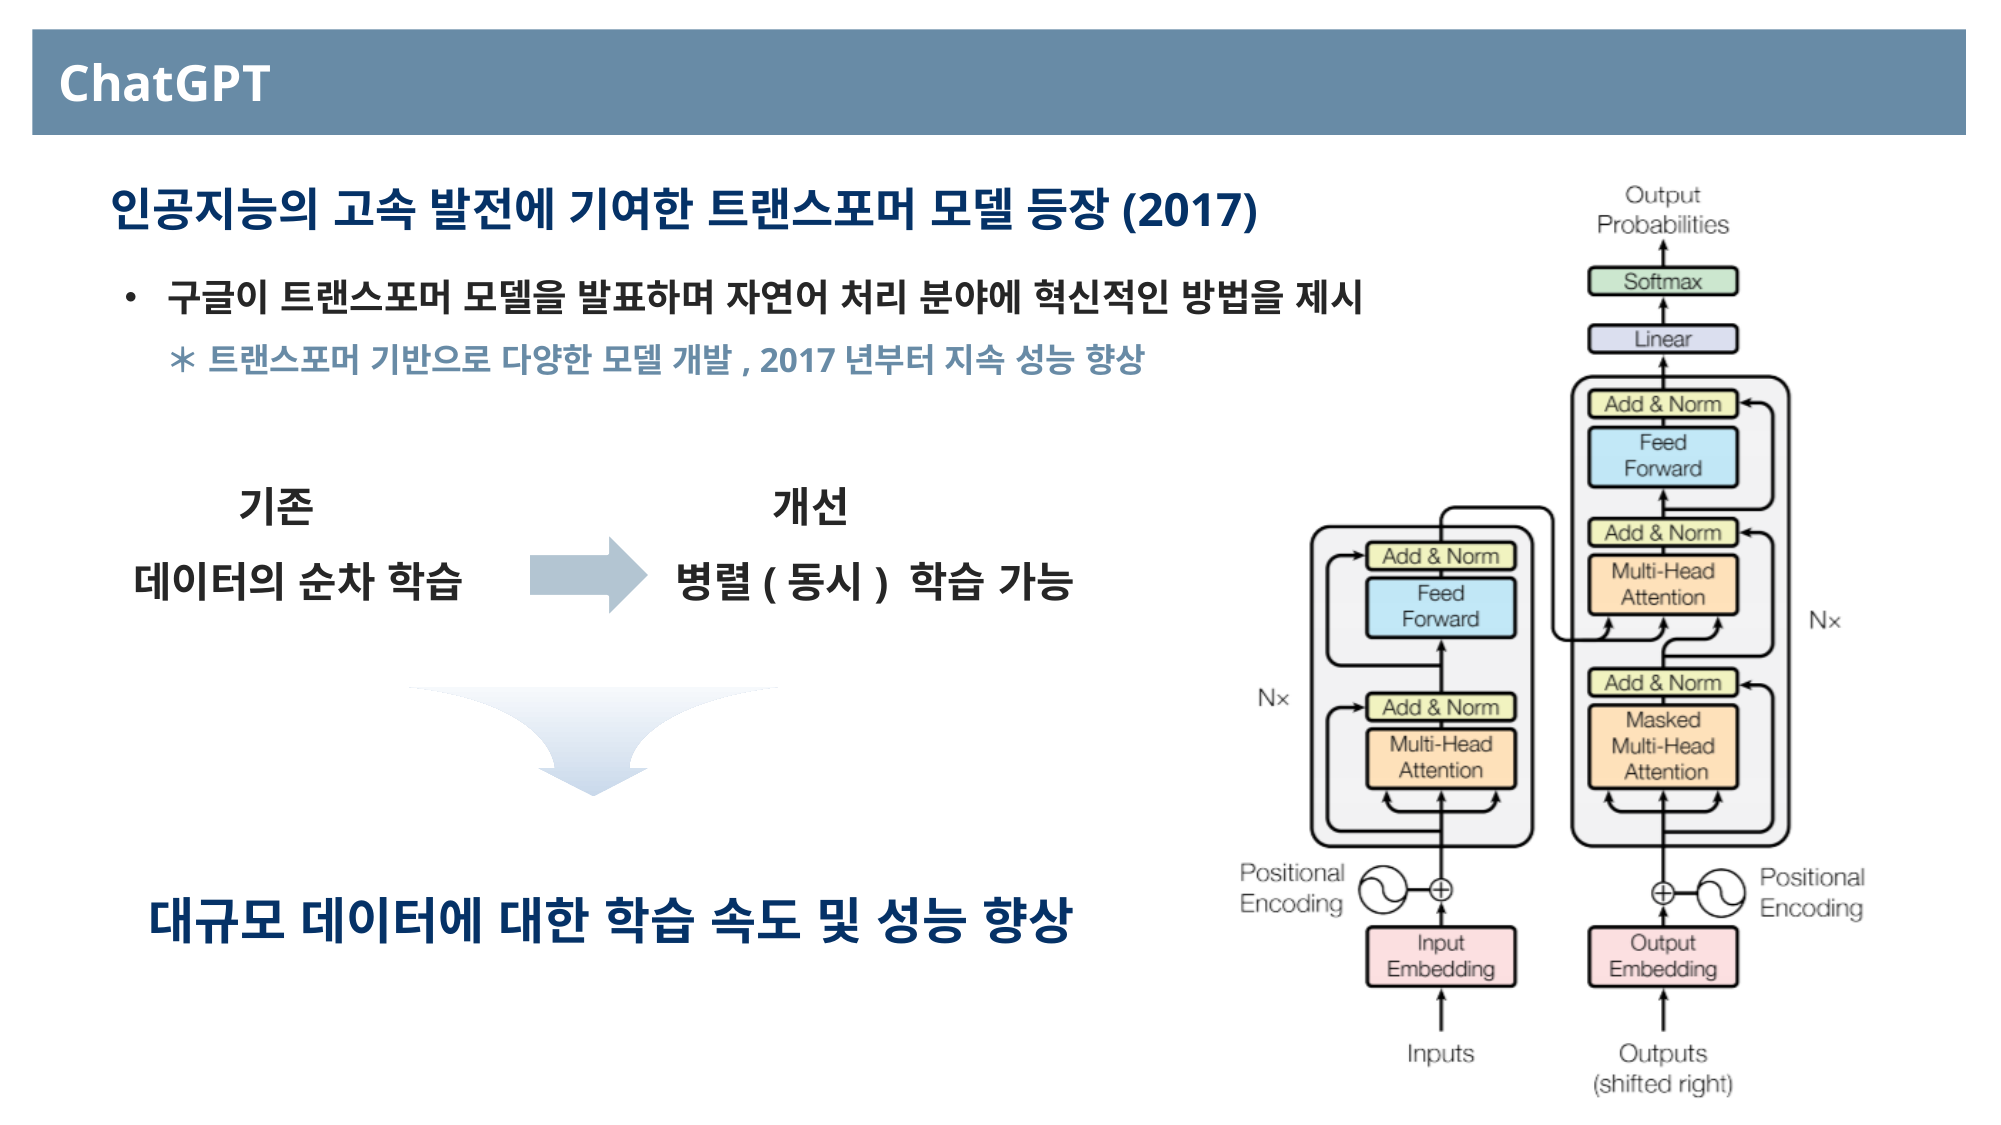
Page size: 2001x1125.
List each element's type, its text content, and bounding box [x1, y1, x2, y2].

picture [1199, 130, 1905, 1110]
text_box 대규모 데이터에 대한 학습 속도 및 성능 향상 [148, 859, 1076, 950]
text_box ChatGPT [58, 51, 272, 112]
text_box 인공지능의 고속 발전에 기여한 트랜스포머 모델 등장(2017) [110, 170, 1194, 237]
text_box • 구글이 트랜스포머 모델을 발표하며 자연어 처리 분야에 혁신적인 방법을 제시 ＊ 트랜스포머 기반으로 다양한 모델 개발, 2017년부터 지속 성능 향상 [112, 251, 1194, 380]
text_box [525, 528, 654, 622]
text_box [404, 684, 782, 799]
text_box [32, 29, 1966, 135]
text_box 기존 개선 데이터의 순차 학습 병렬(동시) 학습 가능 [133, 455, 1076, 606]
